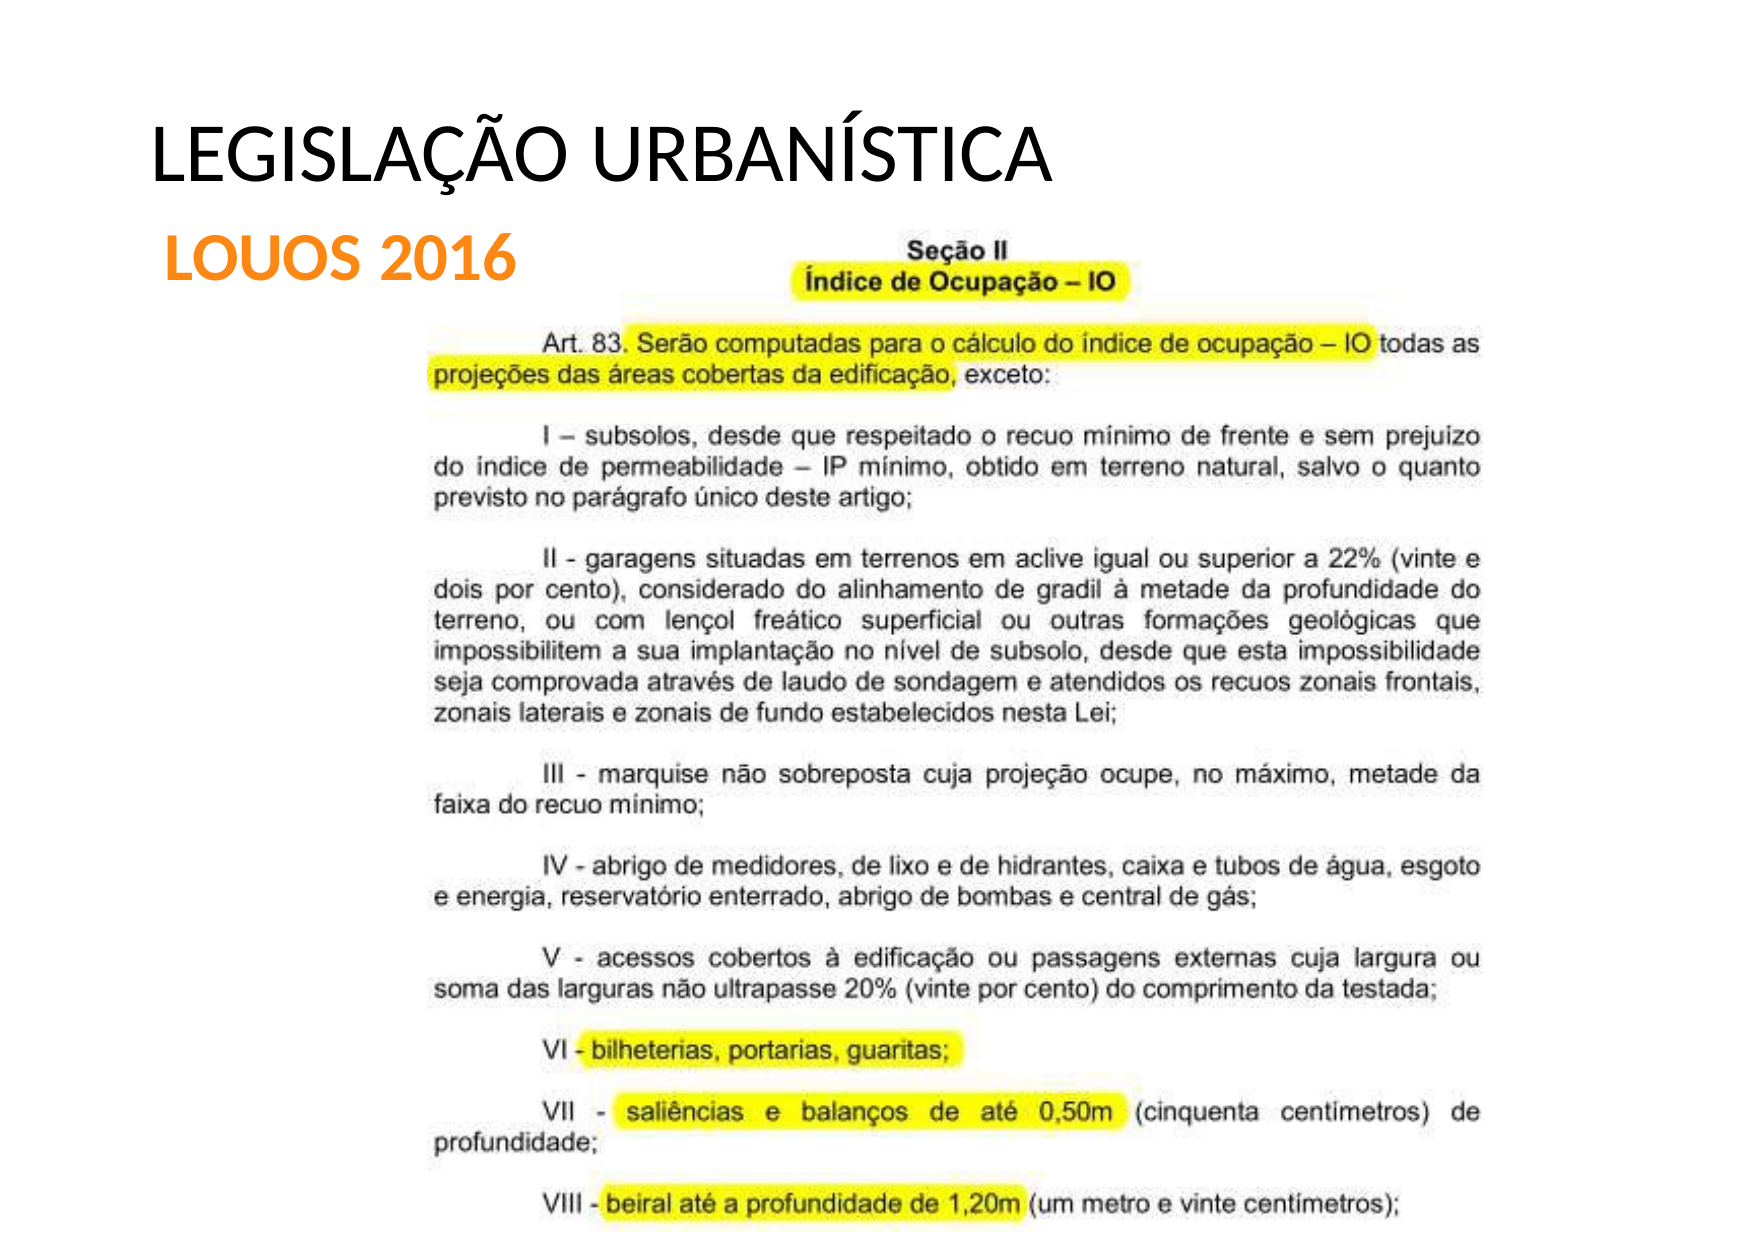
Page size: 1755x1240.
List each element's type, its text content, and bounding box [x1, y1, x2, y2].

text_box LOUOS 2016 [162, 209, 520, 294]
title LEGISLAÇÃO URBANÍSTICA [147, 94, 1163, 304]
picture [427, 229, 1483, 1232]
